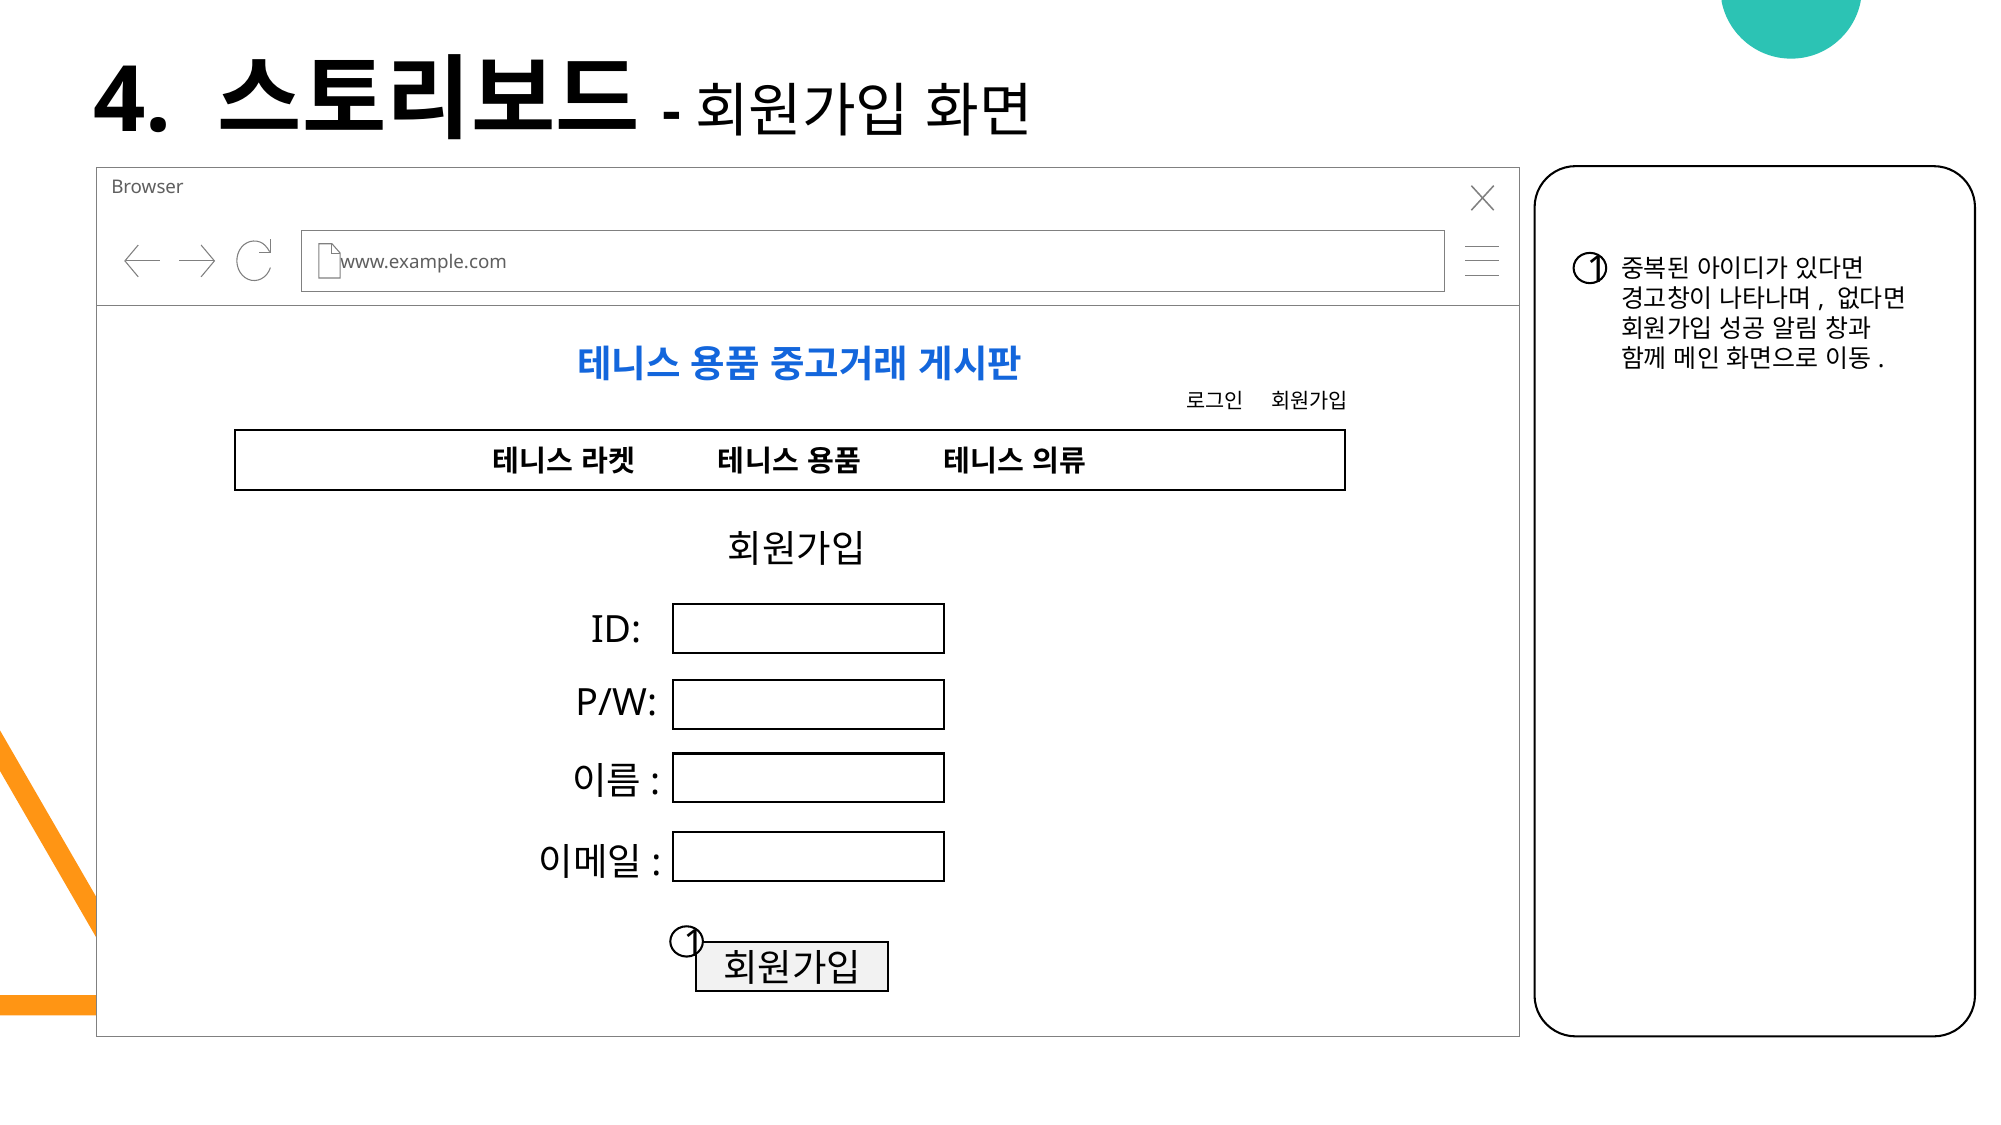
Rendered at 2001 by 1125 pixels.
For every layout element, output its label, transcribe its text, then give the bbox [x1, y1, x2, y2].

text_box 1 [1572, 251, 1606, 285]
text_box 중복된 아이디가 있다면 경고창이 나타나며, 없다면 회원가입 성공 알림 창과 함께 메인 화면으로 이동. [1606, 245, 1938, 380]
text_box 로그인 페이지로 이동 [1533, 165, 1977, 1038]
text_box 4. 스토리보드-회원가입 화면 [78, 44, 1615, 203]
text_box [96, 167, 1520, 1037]
